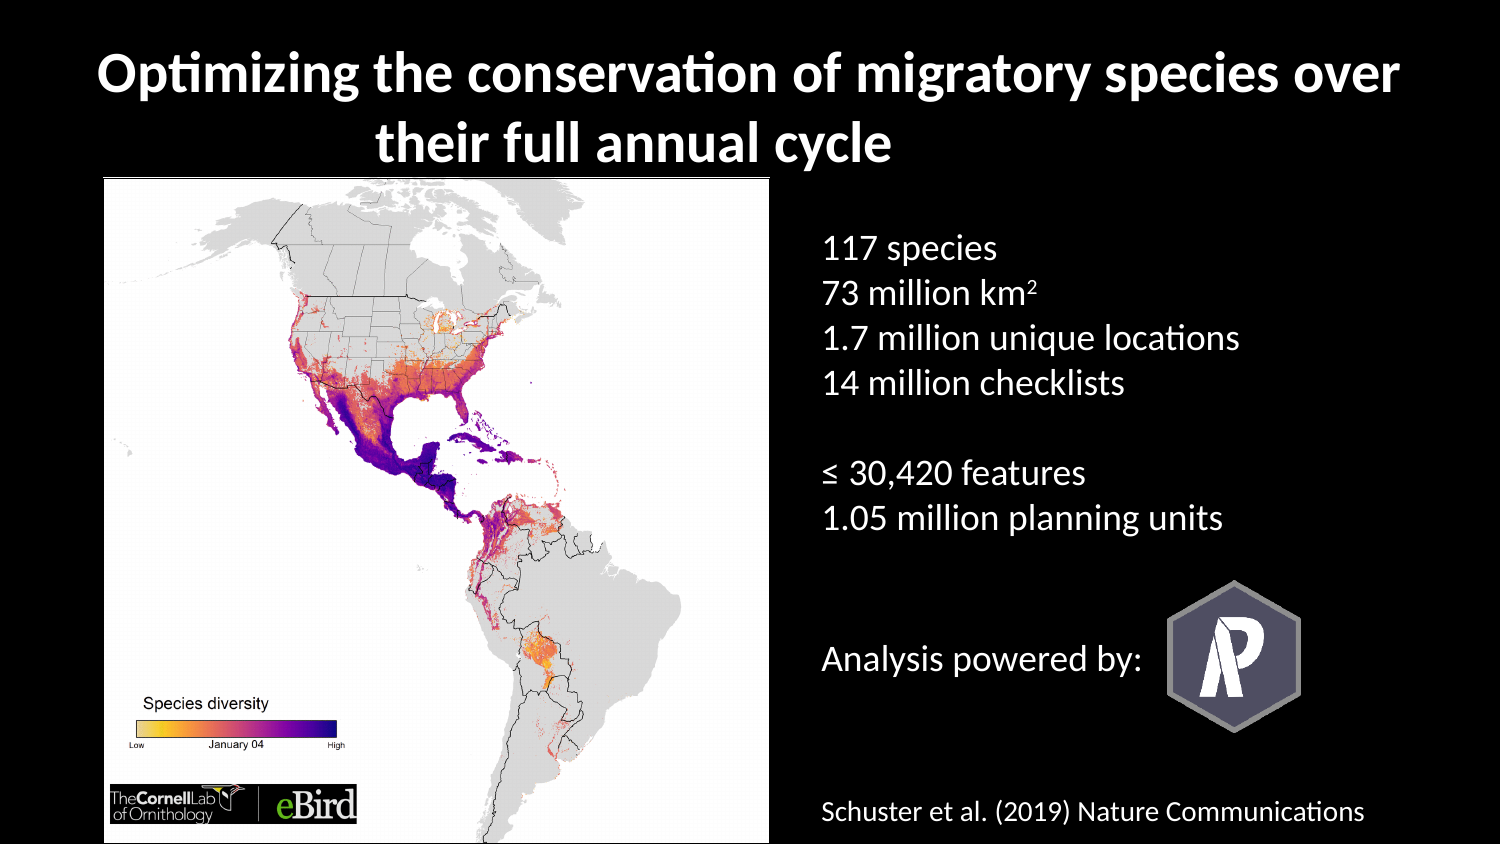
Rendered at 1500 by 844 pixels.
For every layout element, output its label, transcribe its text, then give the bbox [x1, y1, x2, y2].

title Optimizing the conservation of migratory species over their full annual cycle [75, 33, 1425, 175]
text_box Schuster et al. (2019) Nature Communications [806, 784, 1500, 835]
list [103, 177, 770, 844]
text_box Analysis powered by: [806, 626, 1162, 686]
text_box 117 species 73 million km2 1.7 million unique locations 14 million checklists ≤ 30,420 features 1.05 million planning units [806, 215, 1386, 546]
picture [1167, 579, 1301, 734]
